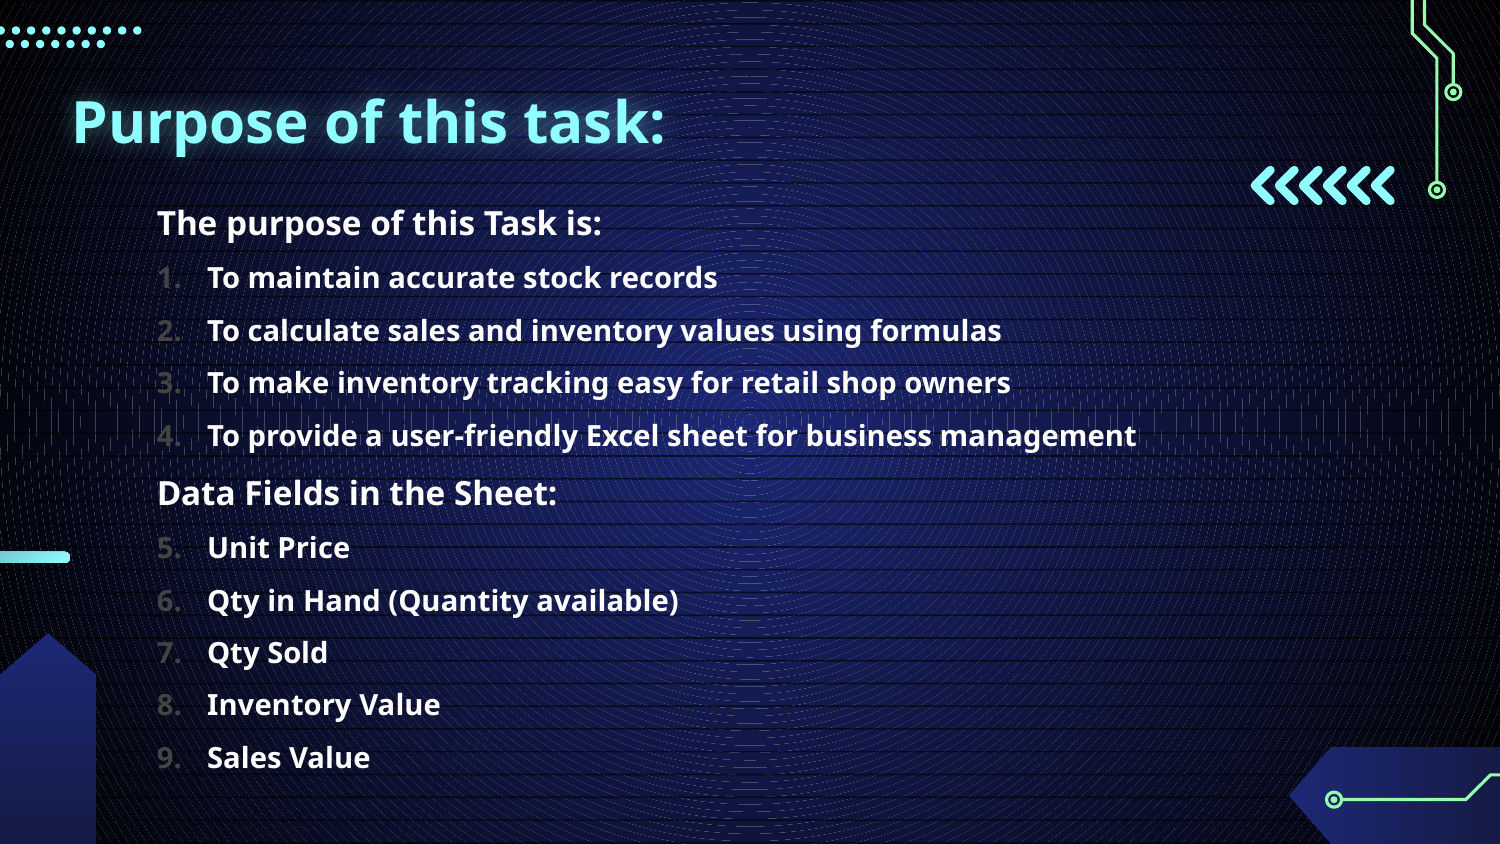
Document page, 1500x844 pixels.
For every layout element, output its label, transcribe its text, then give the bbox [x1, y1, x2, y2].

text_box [1249, 165, 1396, 206]
list The purpose of this Task is: To maintain accurate stock records To calculate sales and inventory values using formulas To make inventory tracking easy for retail shop owners To provide a user-friendly Excel sheet for business management Data Fields in the Sheet: Unit Price Qty in Hand (Quantity available) Qty Sold Inventory Value Sales Value [116, 167, 1402, 844]
title Purpose of this task: [56, 73, 1323, 168]
